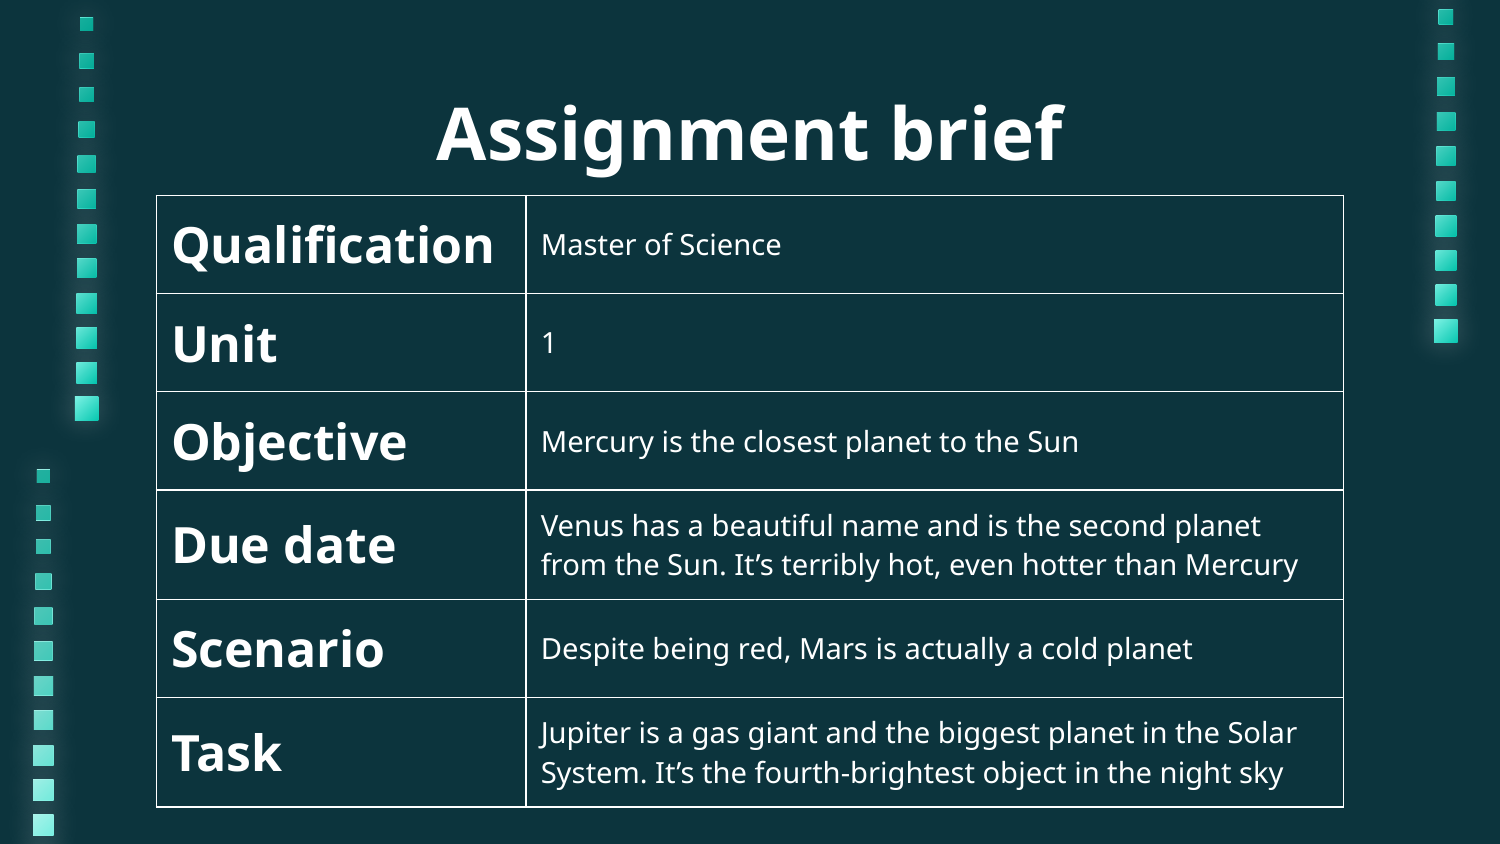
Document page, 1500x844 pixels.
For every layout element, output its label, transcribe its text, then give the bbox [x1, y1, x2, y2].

table_cell Due date [157, 491, 525, 599]
table_cell Jupiter is a gas giant and the biggest planet in the Solar System. It’s the fourth-brightest object in the night sky [527, 698, 1343, 806]
table_cell Unit [157, 294, 525, 391]
table_cell Mercury is the closest planet to the Sun [527, 392, 1343, 489]
table_cell Objective [157, 392, 525, 489]
table_cell Task [157, 698, 525, 806]
table_cell 1 [527, 294, 1343, 391]
table_header Qualification [157, 196, 525, 293]
title Assignment brief [118, 72, 1382, 167]
table_header Master of Science [527, 196, 1343, 293]
table_cell Scenario [157, 600, 525, 697]
table_cell Despite being red, Mars is actually a cold planet [527, 600, 1343, 697]
table_cell Venus has a beautiful name and is the second planet from the Sun. It’s terribly hot, even hotter than Mercury [527, 491, 1343, 599]
